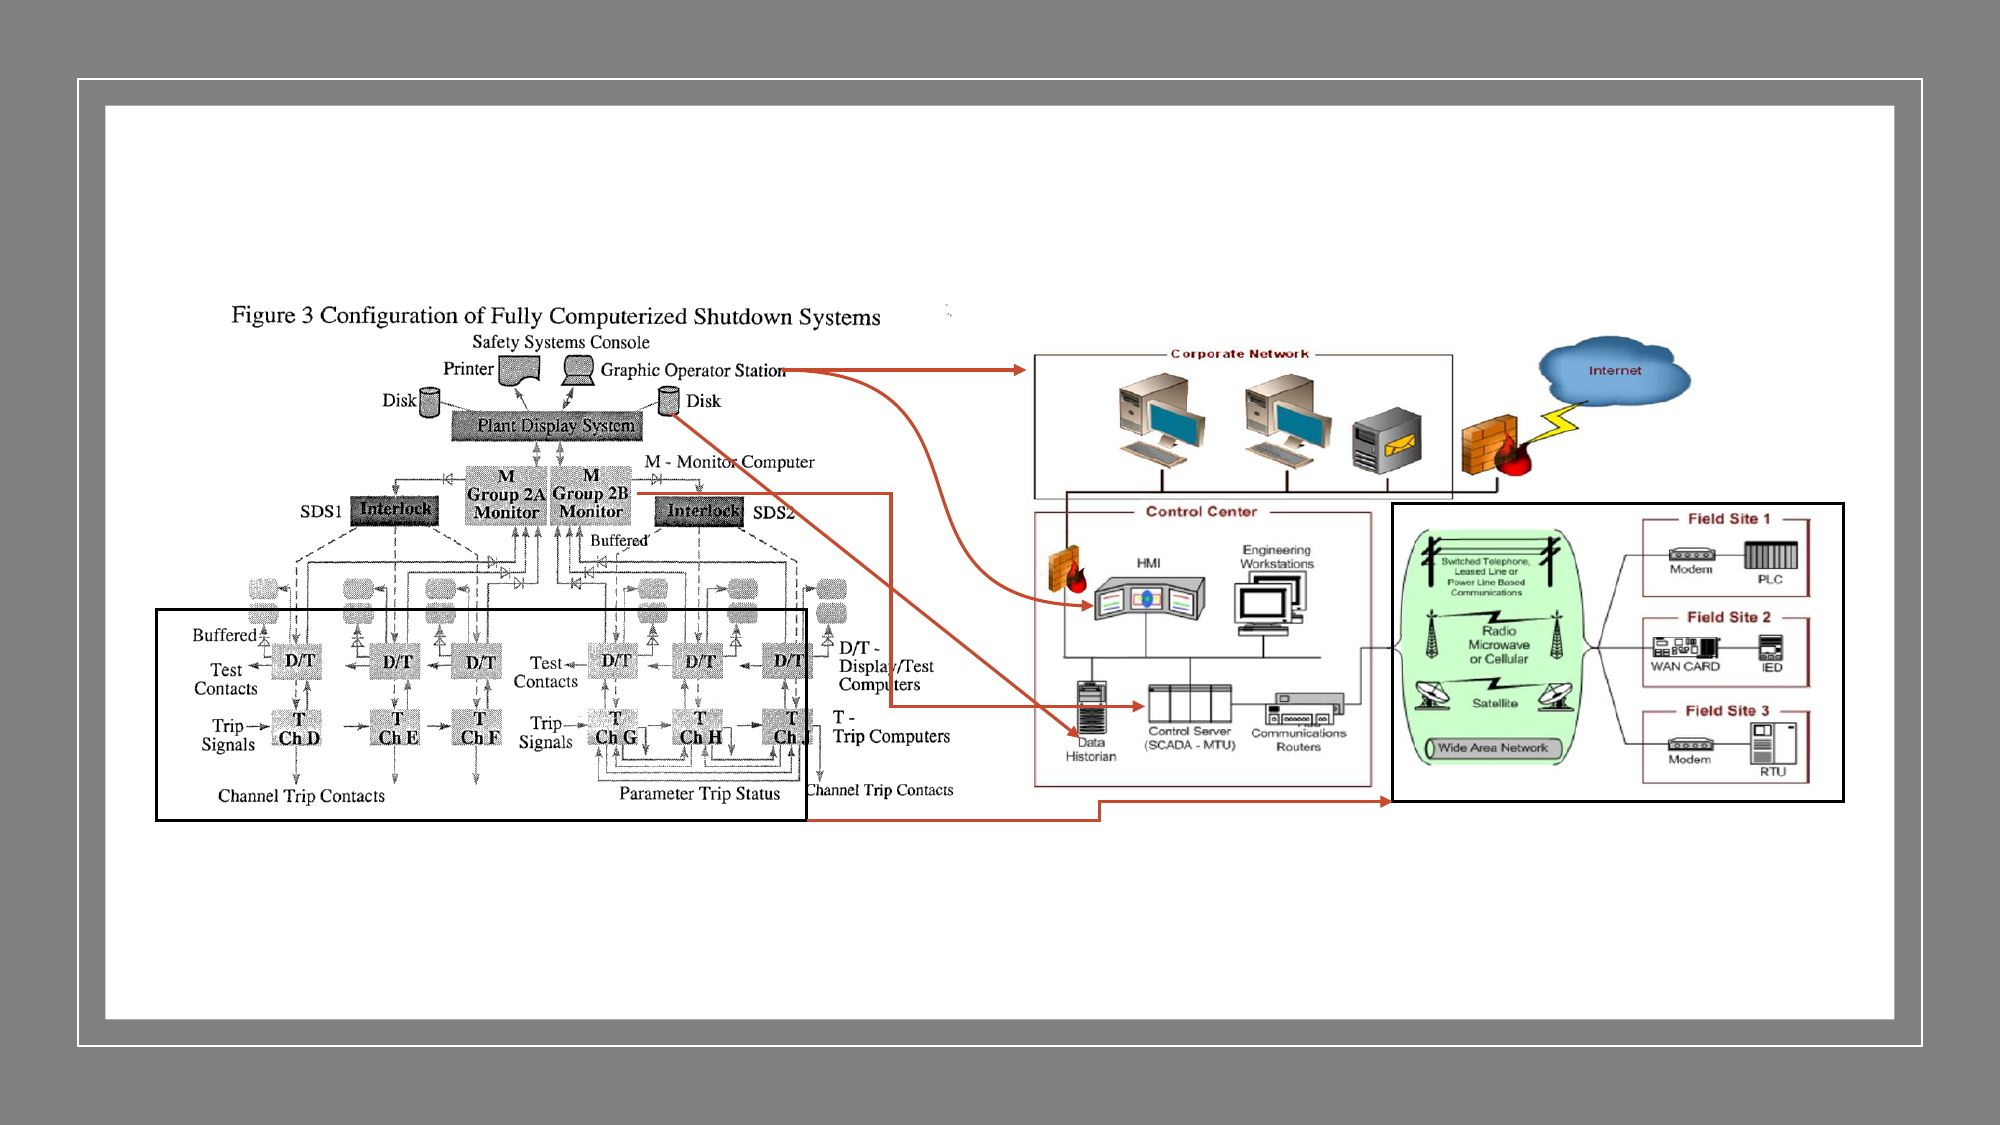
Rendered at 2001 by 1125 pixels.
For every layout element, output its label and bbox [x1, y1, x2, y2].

text_box [671, 413, 781, 493]
text_box [77, 78, 1923, 1047]
picture [1026, 334, 1817, 789]
text_box [104, 104, 1895, 1020]
text_box [155, 608, 183, 821]
text_box [1392, 503, 1844, 803]
picture [183, 252, 974, 864]
text_box [781, 369, 1095, 493]
text_box [806, 801, 1393, 821]
text_box [0, 0, 2000, 1125]
text_box [637, 493, 1145, 707]
text_box [671, 707, 1080, 739]
